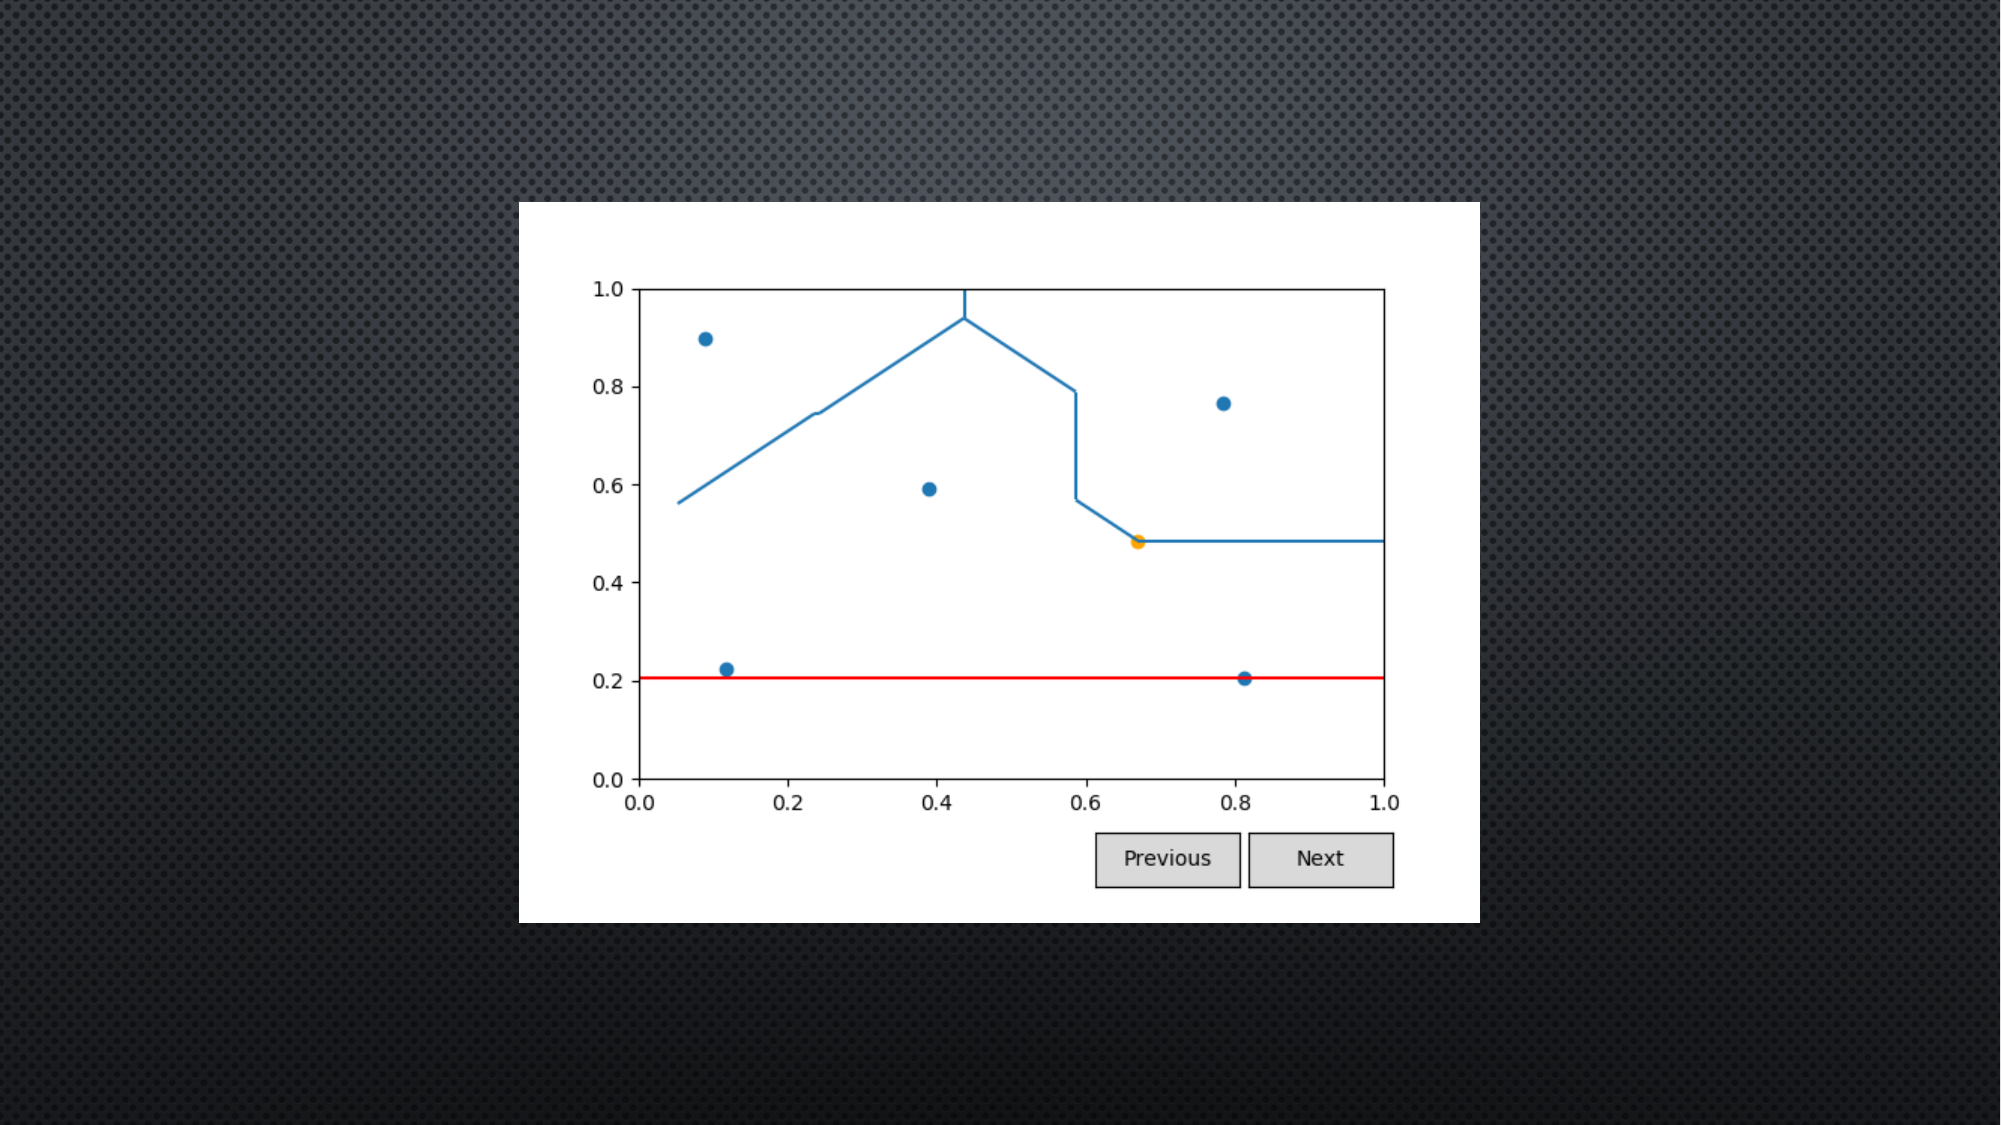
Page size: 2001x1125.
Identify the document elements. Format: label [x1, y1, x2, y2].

picture [519, 202, 1481, 923]
